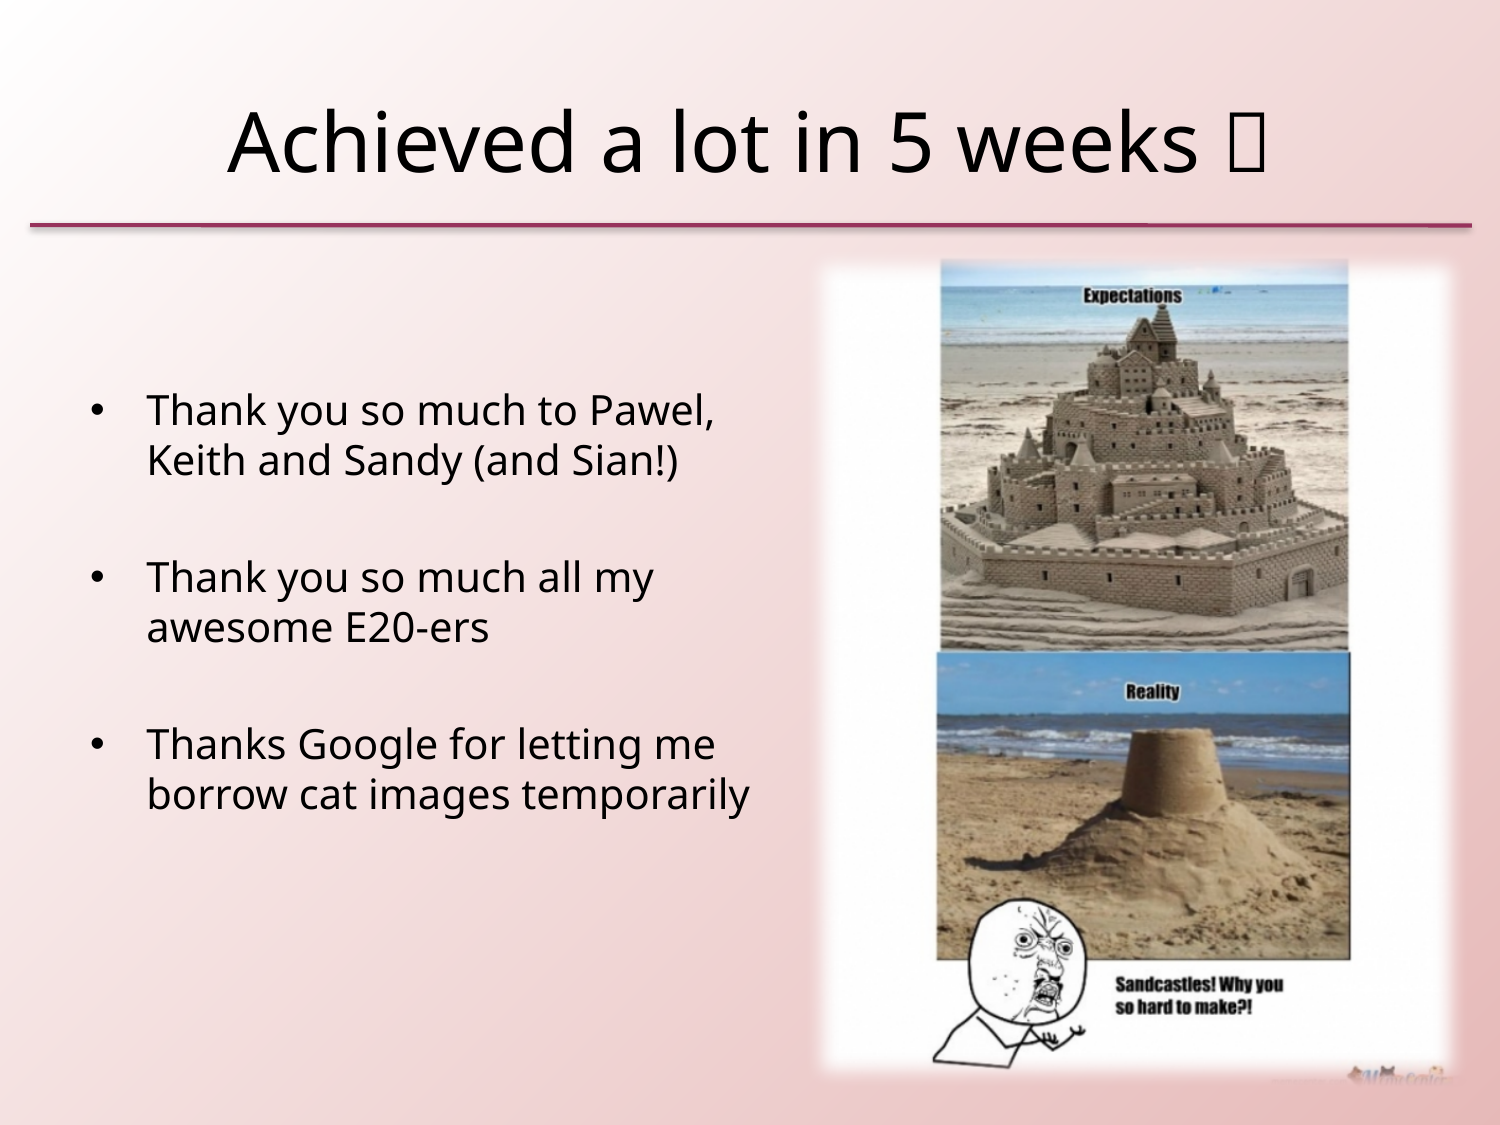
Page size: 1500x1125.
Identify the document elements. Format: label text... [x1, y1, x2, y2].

picture [803, 248, 1469, 1091]
list Thank you so much to Pawel, Keith and Sandy (and Sian!) Thank you so much all my awesome E20-ers Thanks Google for letting me borrow cat images temporarily [75, 376, 798, 891]
title Achieved a lot in 5 weeks  [75, 45, 1425, 221]
